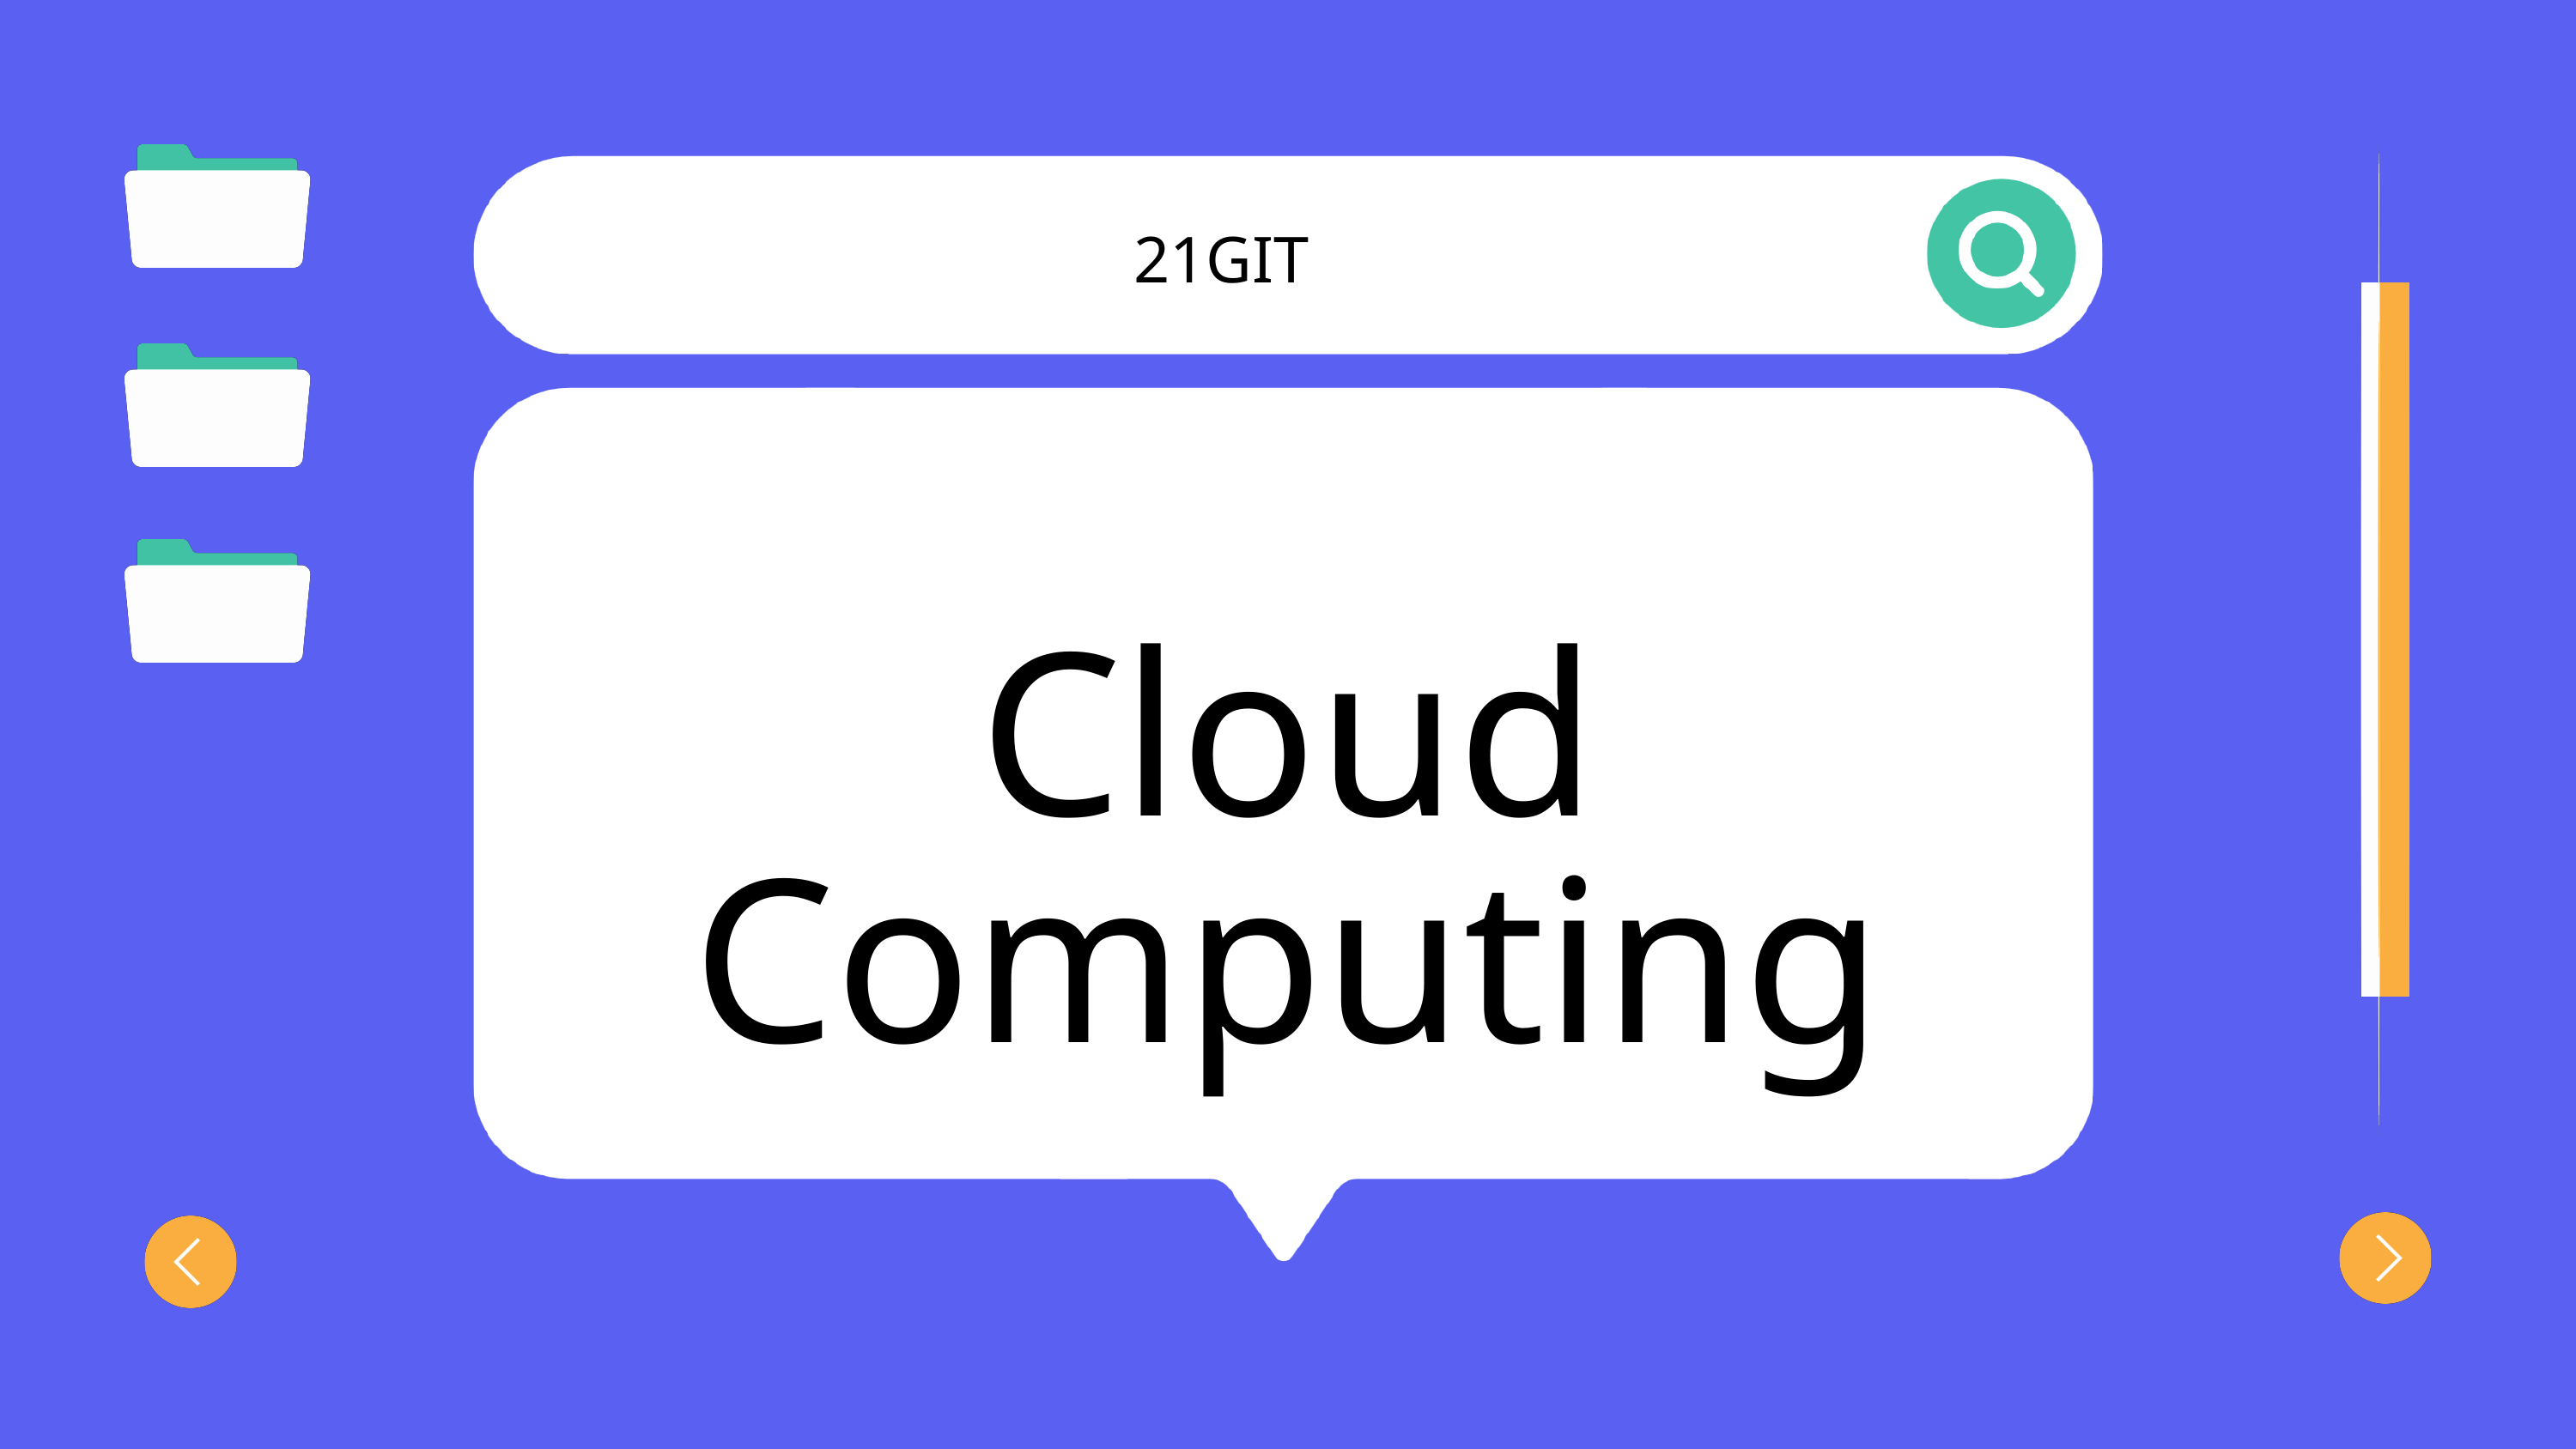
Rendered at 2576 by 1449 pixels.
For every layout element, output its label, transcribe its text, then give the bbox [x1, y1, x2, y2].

text_box [144, 1216, 237, 1308]
text_box [124, 343, 311, 467]
text_box [124, 539, 311, 663]
text_box [2339, 1212, 2432, 1304]
text_box 21GIT [582, 206, 1861, 296]
text_box Cloud Computing [648, 634, 1927, 1088]
text_box [473, 387, 2093, 1263]
text_box [473, 155, 2103, 355]
text_box [124, 144, 311, 268]
text_box [2360, 144, 2410, 1136]
